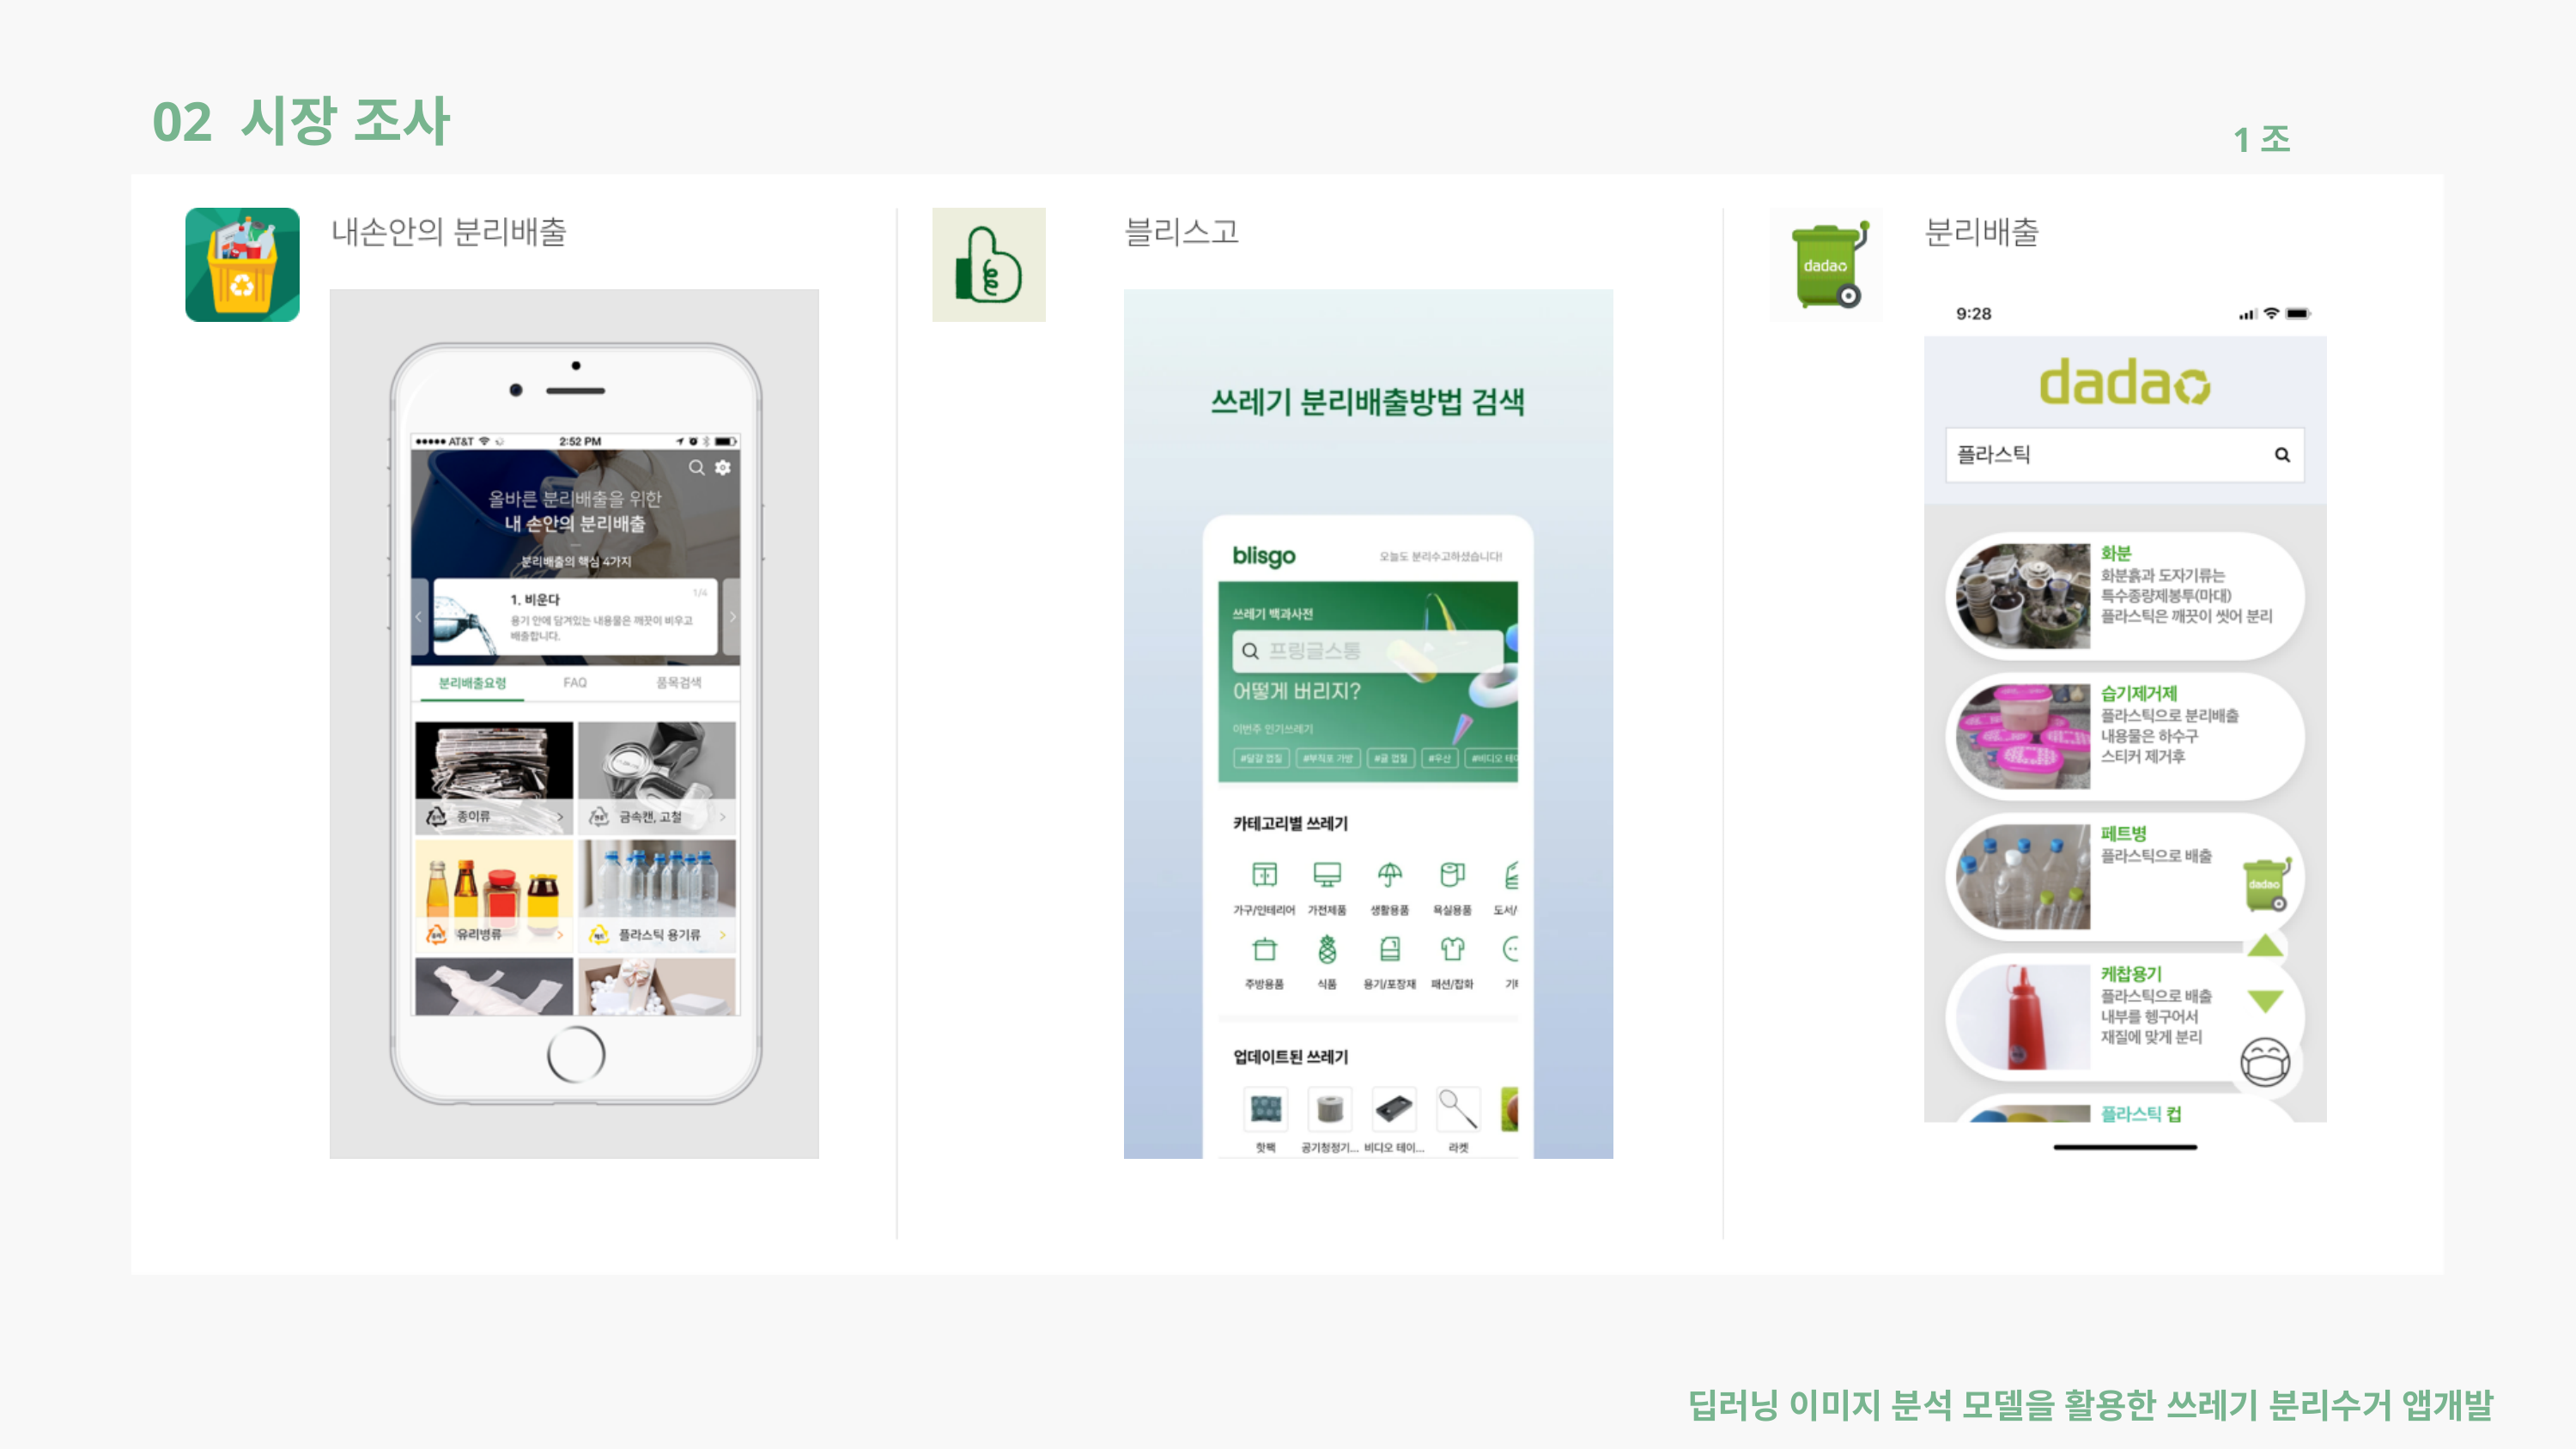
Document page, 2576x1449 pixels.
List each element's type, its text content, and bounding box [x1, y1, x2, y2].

text_box 딥러닝 이미지 분석 모델을 활용한 쓰레기 분리수거 앱개발 [1674, 1378, 2576, 1433]
text_box 02 시장 조사 [139, 81, 1941, 159]
text_box 1조 [2220, 111, 2559, 166]
picture [131, 173, 2445, 1275]
